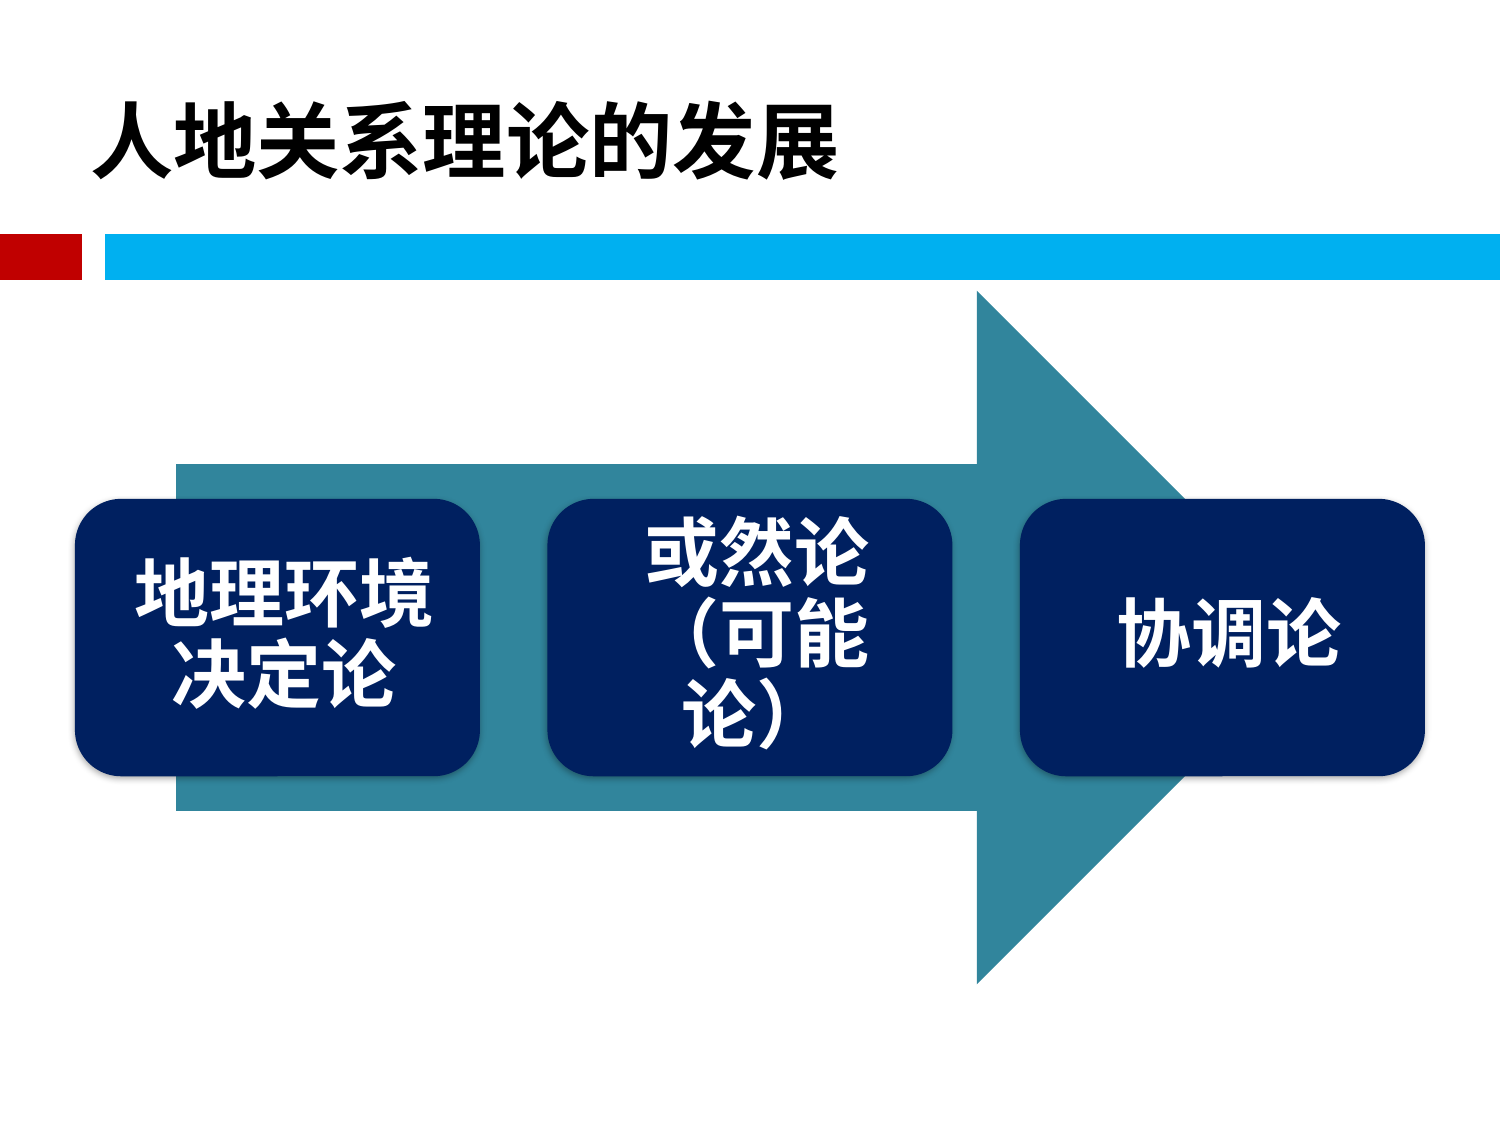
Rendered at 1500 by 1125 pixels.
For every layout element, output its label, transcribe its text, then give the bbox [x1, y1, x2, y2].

title 人地关系理论的发展 [74, 44, 1426, 233]
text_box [74, 290, 1426, 985]
